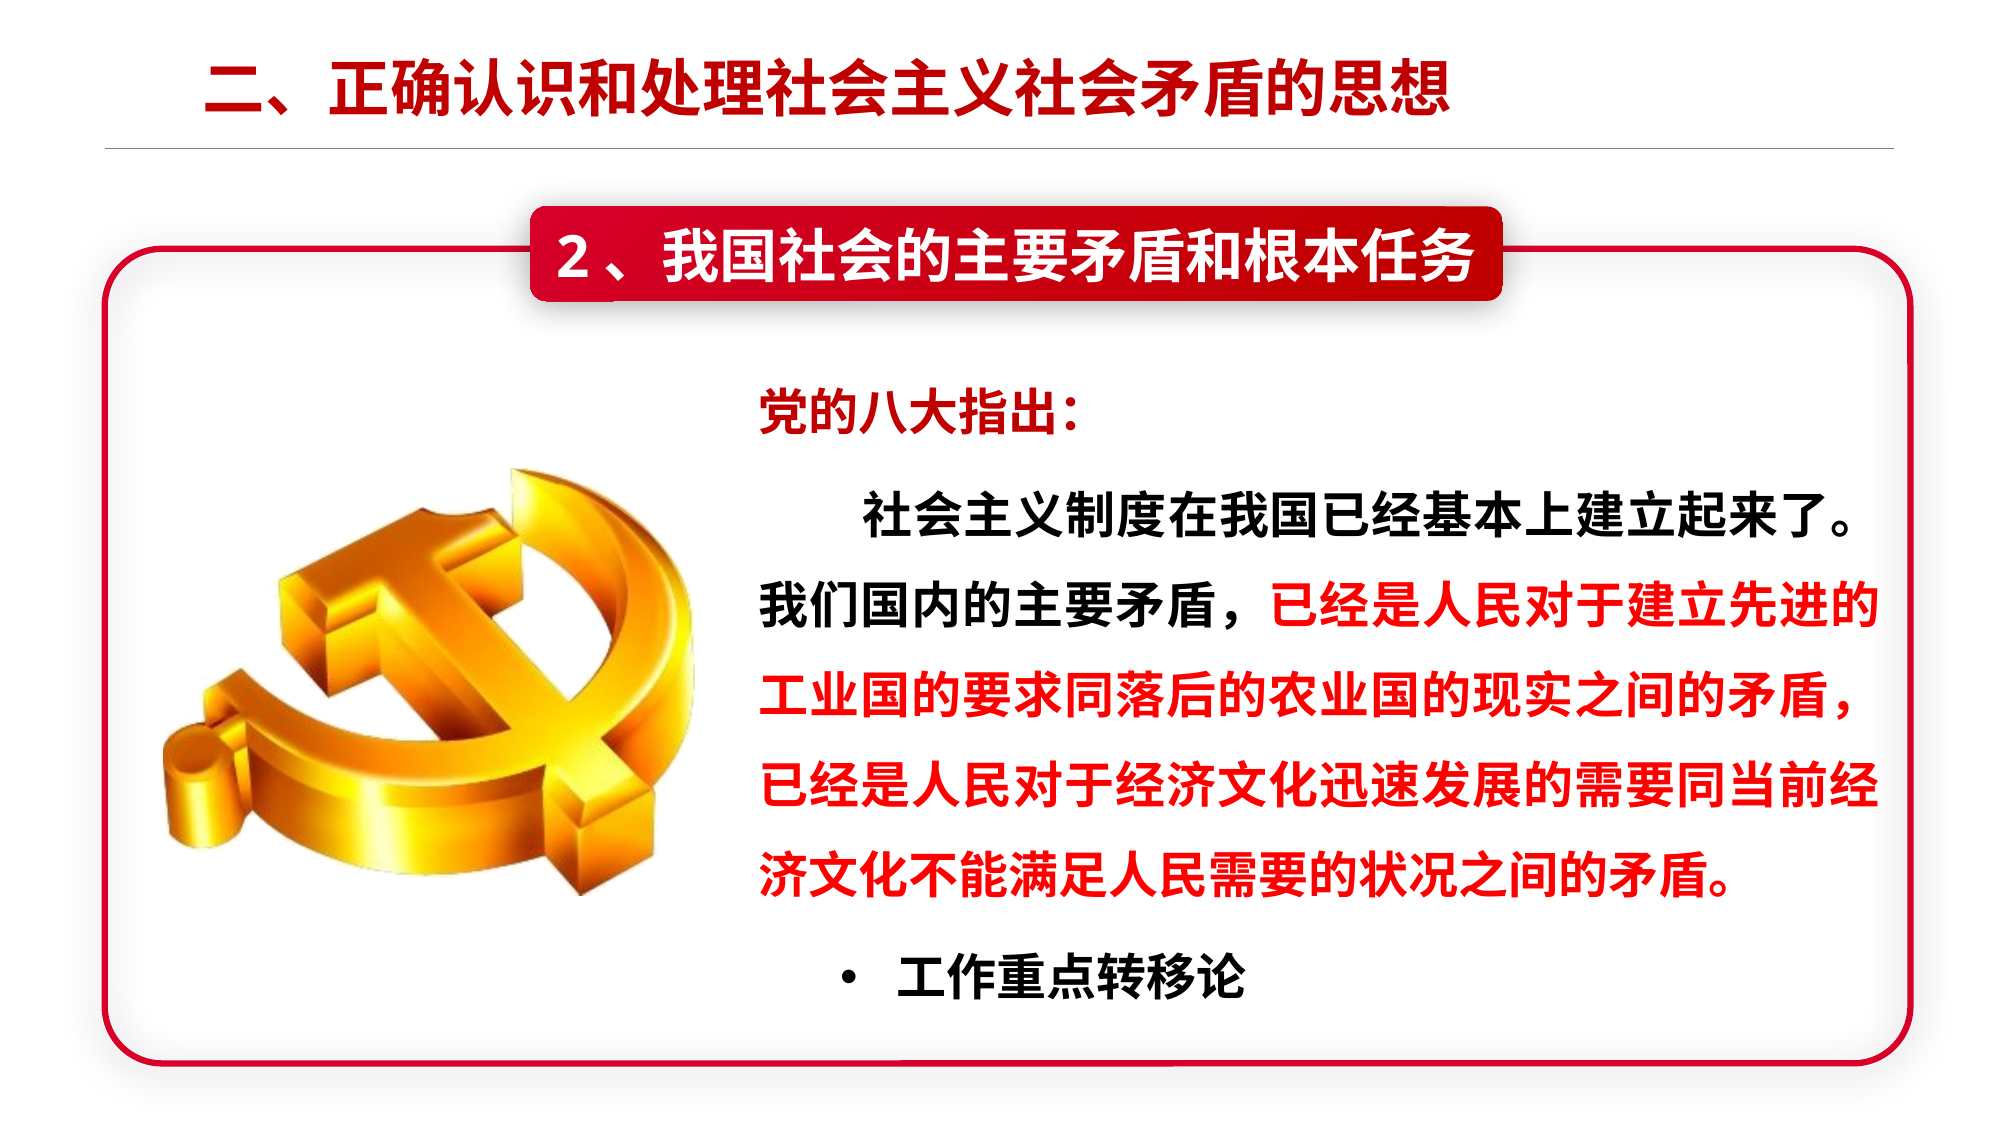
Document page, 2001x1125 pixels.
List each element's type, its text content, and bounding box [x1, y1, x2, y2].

text_box 党的八大指出： 社会主义制度在我国已经基本上建立起来了。我们国内的主要矛盾，已经是人民对于建立先进的工业国的要求同落后的农业国的现实之间的矛盾，已经是人民对于经济文化迅速发展的需要同当前经济文化不能满足人民需要的状况之间的矛盾。 [743, 322, 1896, 1064]
text_box [104, 248, 743, 1064]
picture [163, 468, 695, 896]
text_box 2、我国社会的主要矛盾和根本任务 [530, 206, 1503, 302]
text_box 二、正确认识和处理社会主义社会矛盾的思想 [188, 41, 1599, 132]
text_box 工作重点转移论 [825, 938, 1262, 1014]
text_box [1502, 248, 1911, 1045]
